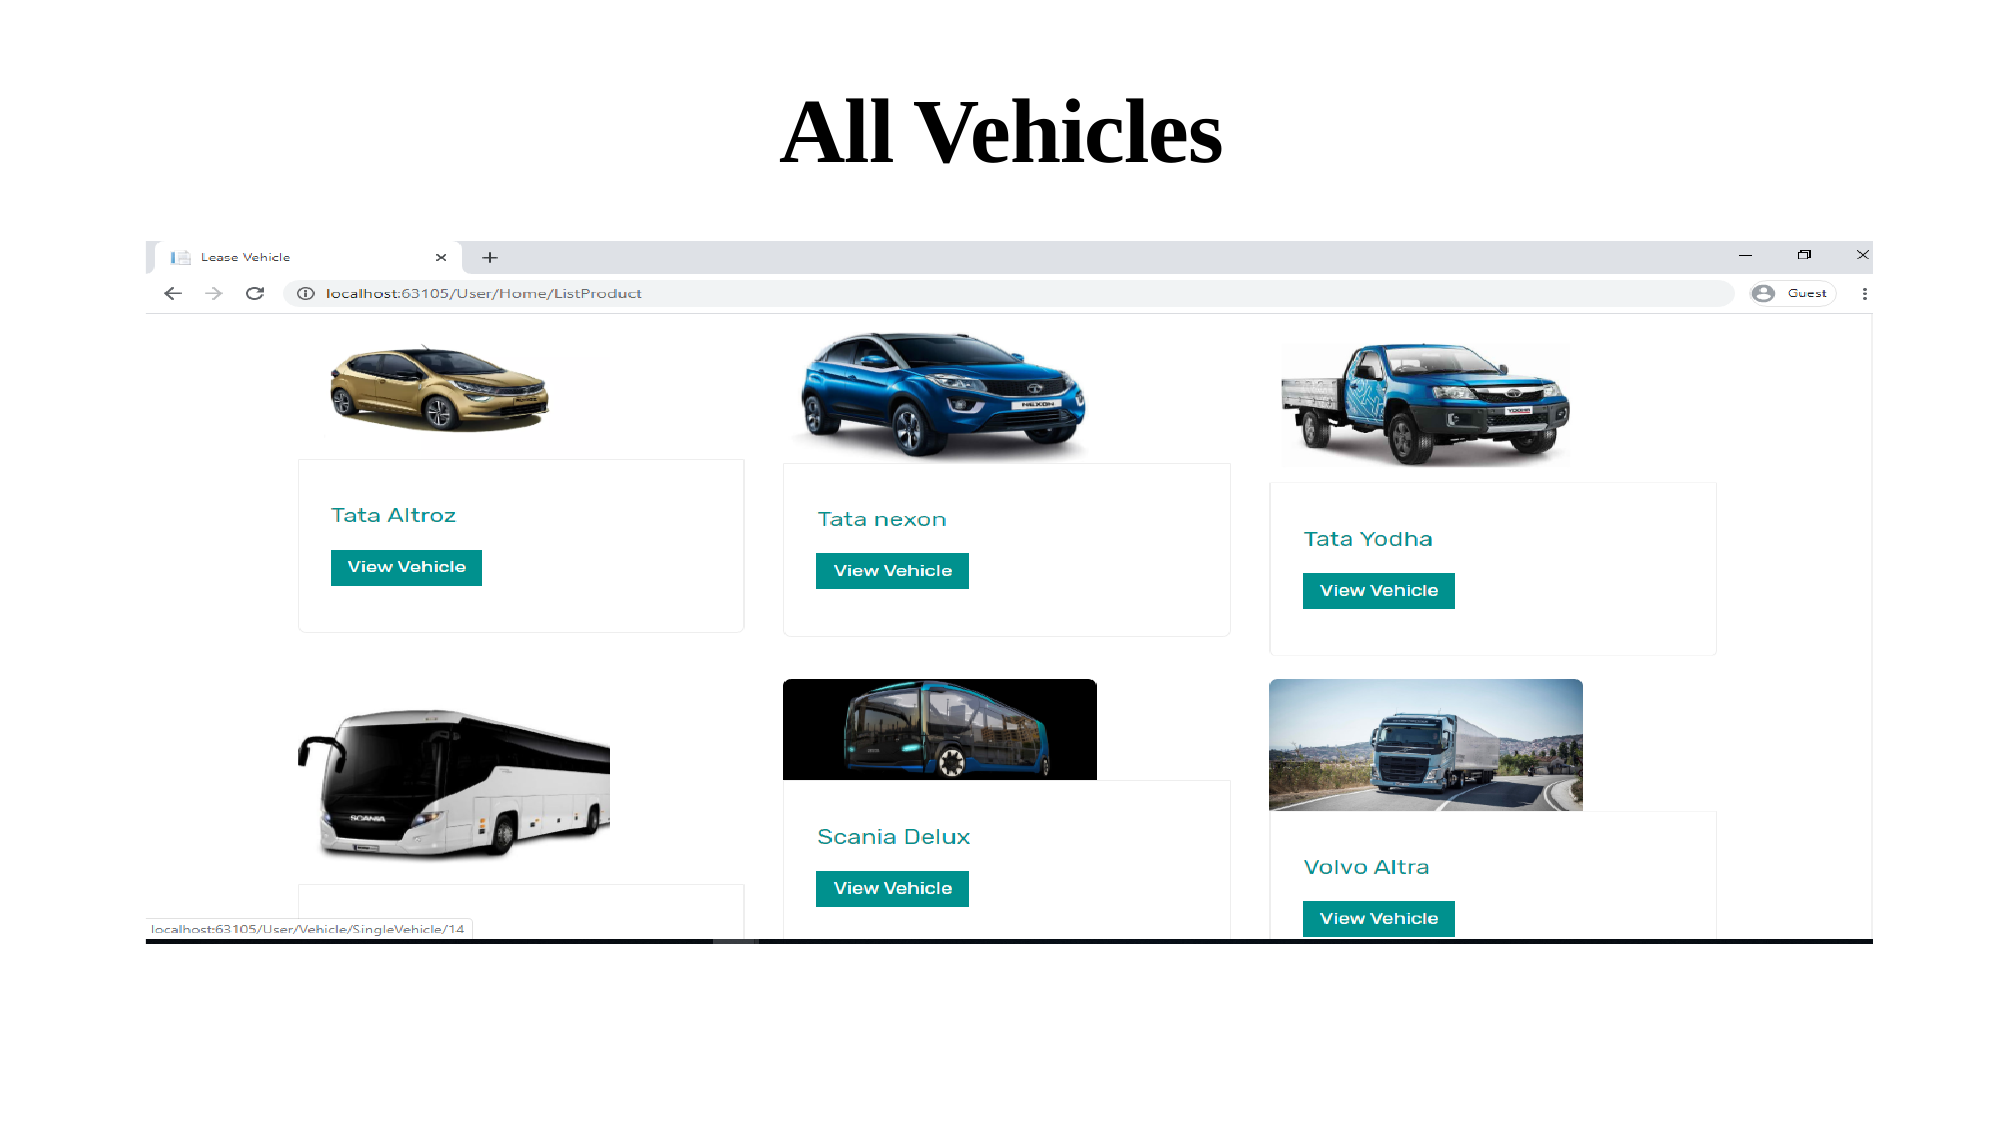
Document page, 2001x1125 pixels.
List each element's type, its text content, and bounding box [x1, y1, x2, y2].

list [145, 241, 1874, 944]
title All Vehicles [206, 60, 1797, 190]
